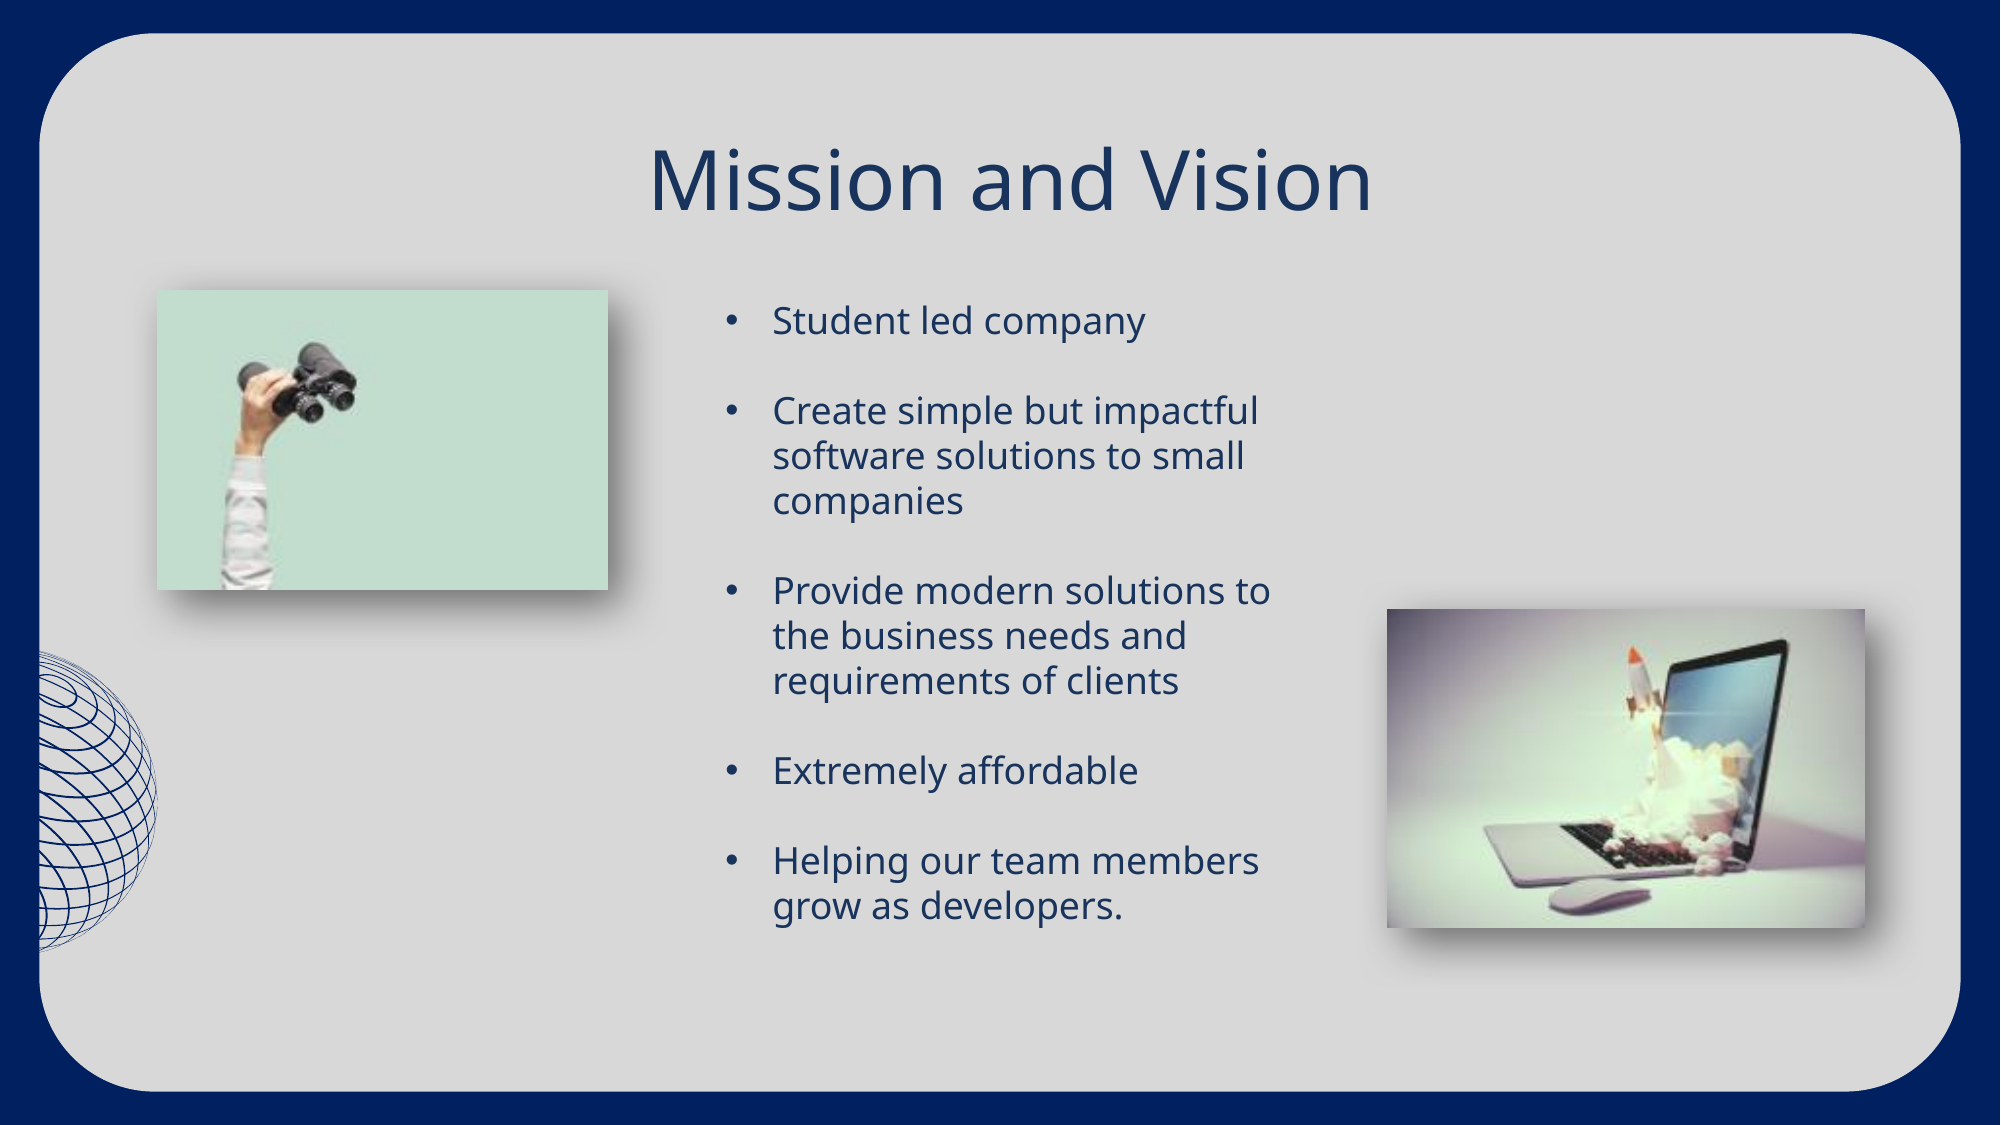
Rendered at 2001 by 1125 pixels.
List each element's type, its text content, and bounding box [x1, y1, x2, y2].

picture [1387, 609, 1866, 929]
title Mission and Vision [157, 112, 1867, 259]
picture [157, 290, 608, 590]
list Student led company Create simple but impactful software solutions to small companies Provide modern solutions to the business needs and requirements of clients Extremely affordable Helping our team members grow as developers. [682, 281, 1331, 981]
